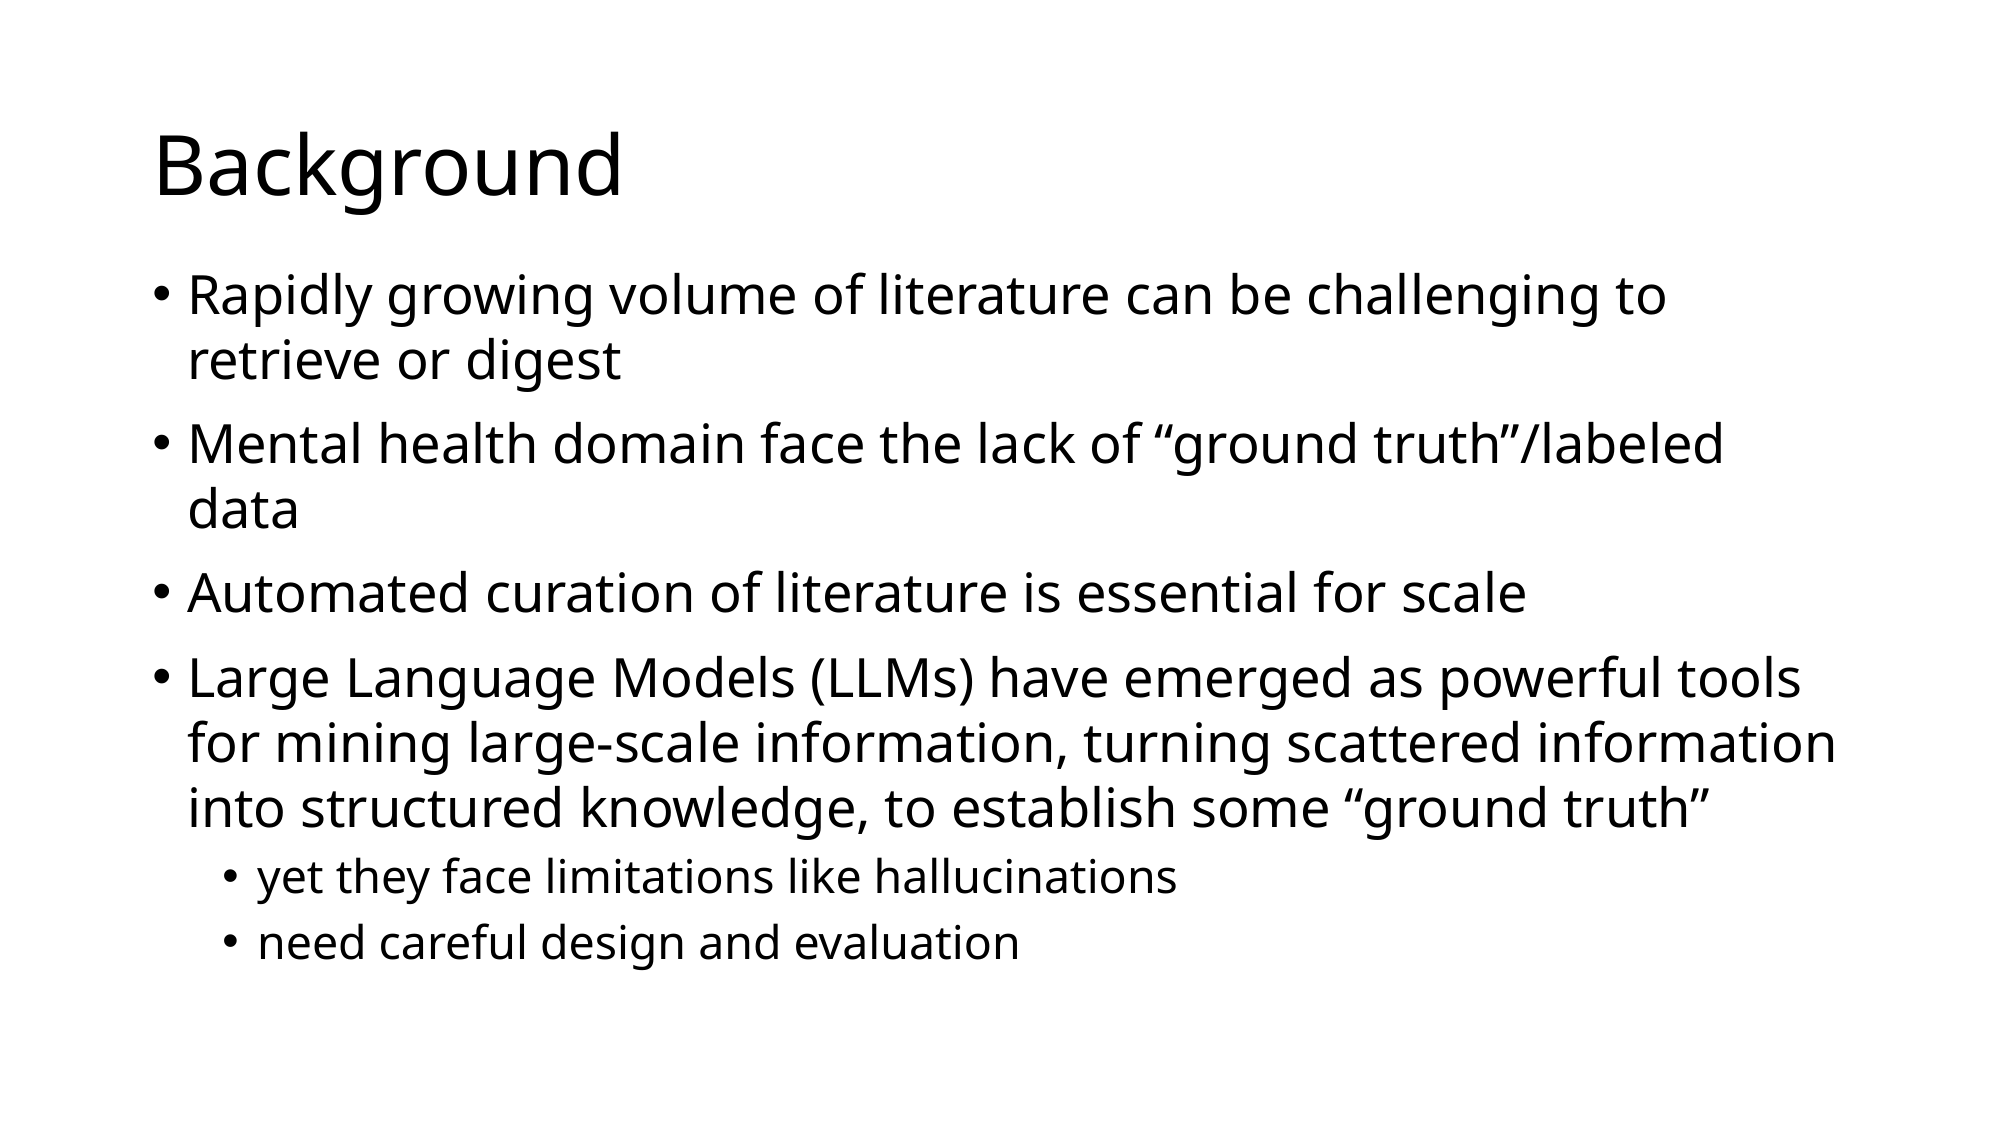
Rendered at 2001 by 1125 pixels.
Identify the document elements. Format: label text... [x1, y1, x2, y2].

title Background [137, 59, 1863, 252]
list Rapidly growing volume of literature can be challenging to retrieve or digest Mental health domain face the lack of “ground truth”/labeled data Automated curation of literature is essential for scale Large Language Models (LLMs) have emerged as powerful tools for mining large-scale information, turning scattered information into structured knowledge, to establish some “ground truth” yet they face limitations like hallucinations need careful design and evaluation [137, 252, 1863, 1014]
